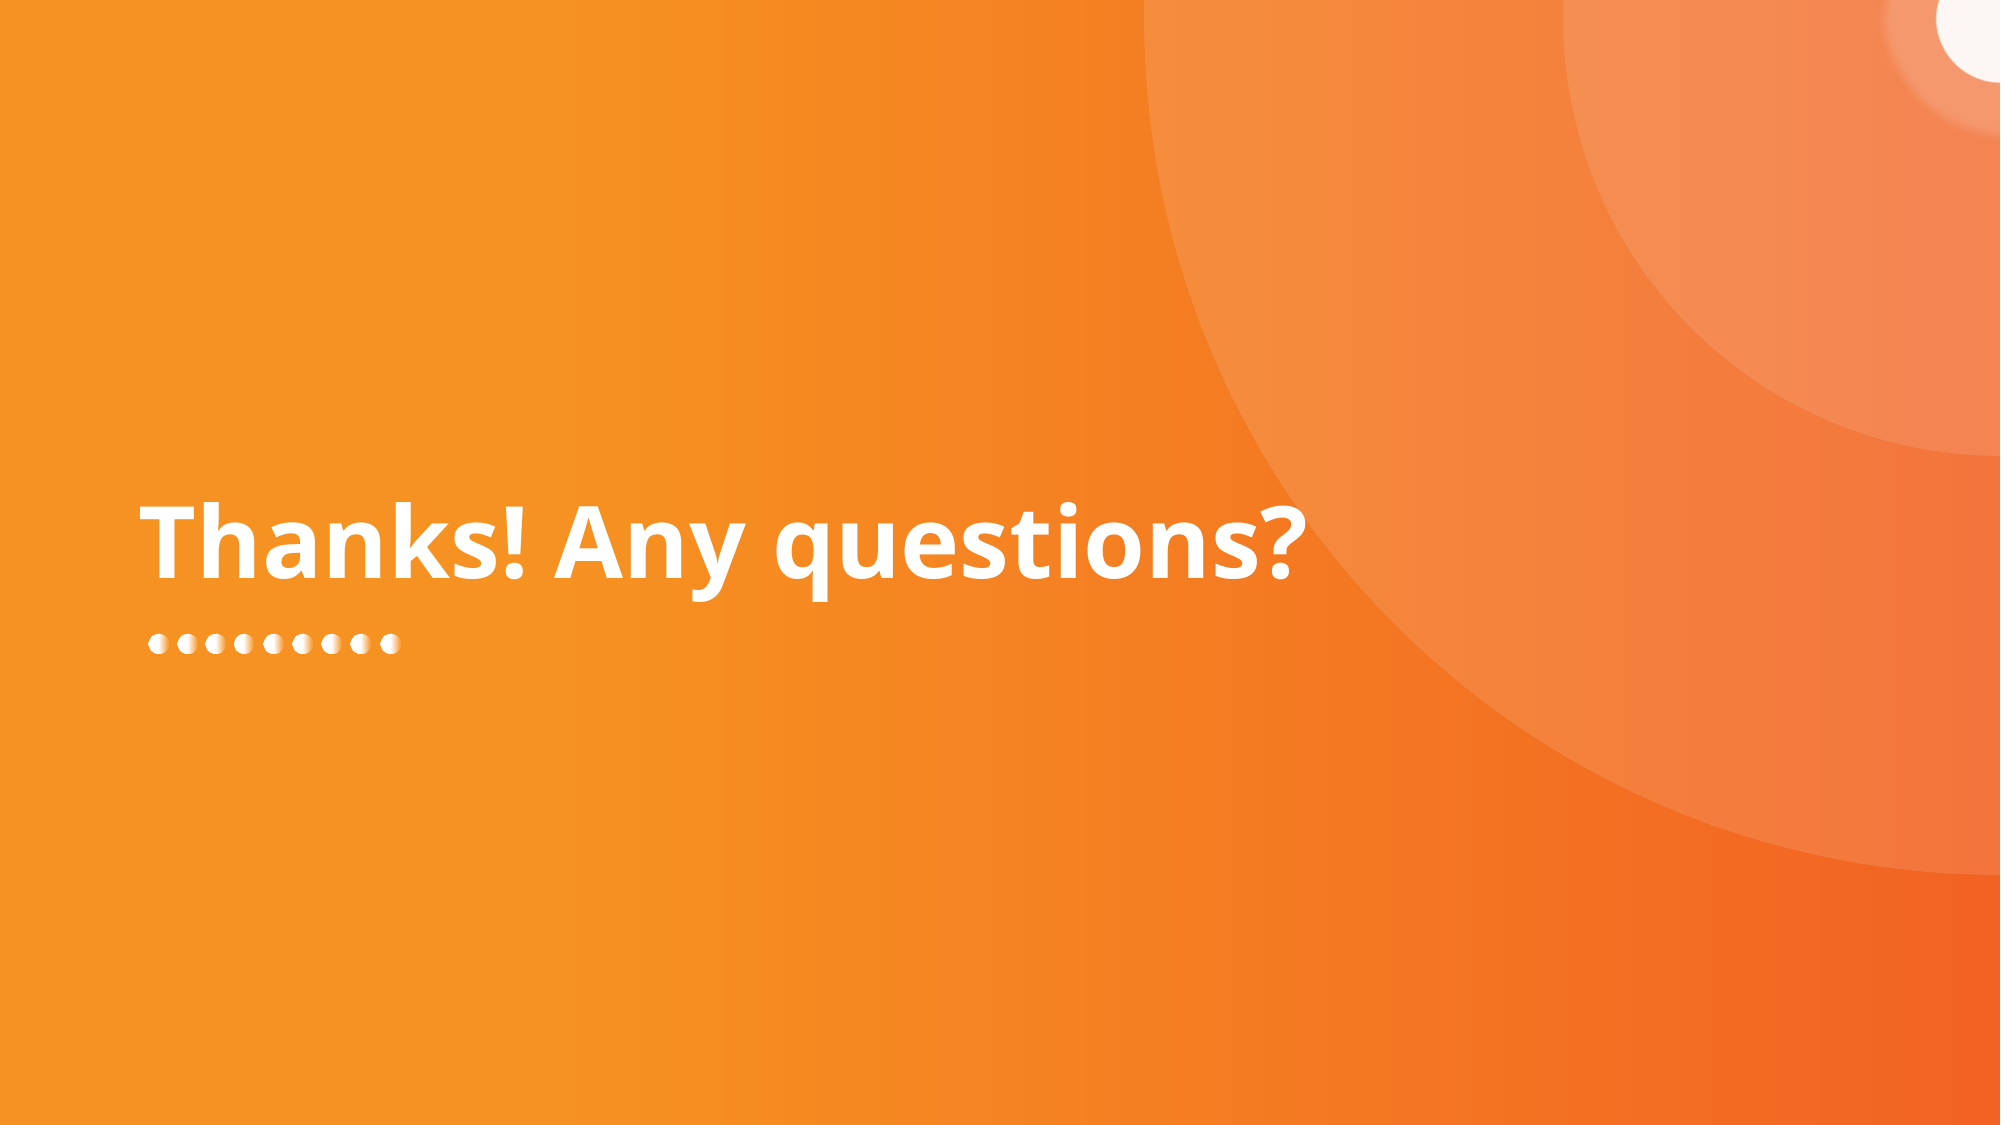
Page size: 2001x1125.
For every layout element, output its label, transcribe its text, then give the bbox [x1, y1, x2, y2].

title Thanks! Any questions? [123, 468, 2000, 624]
